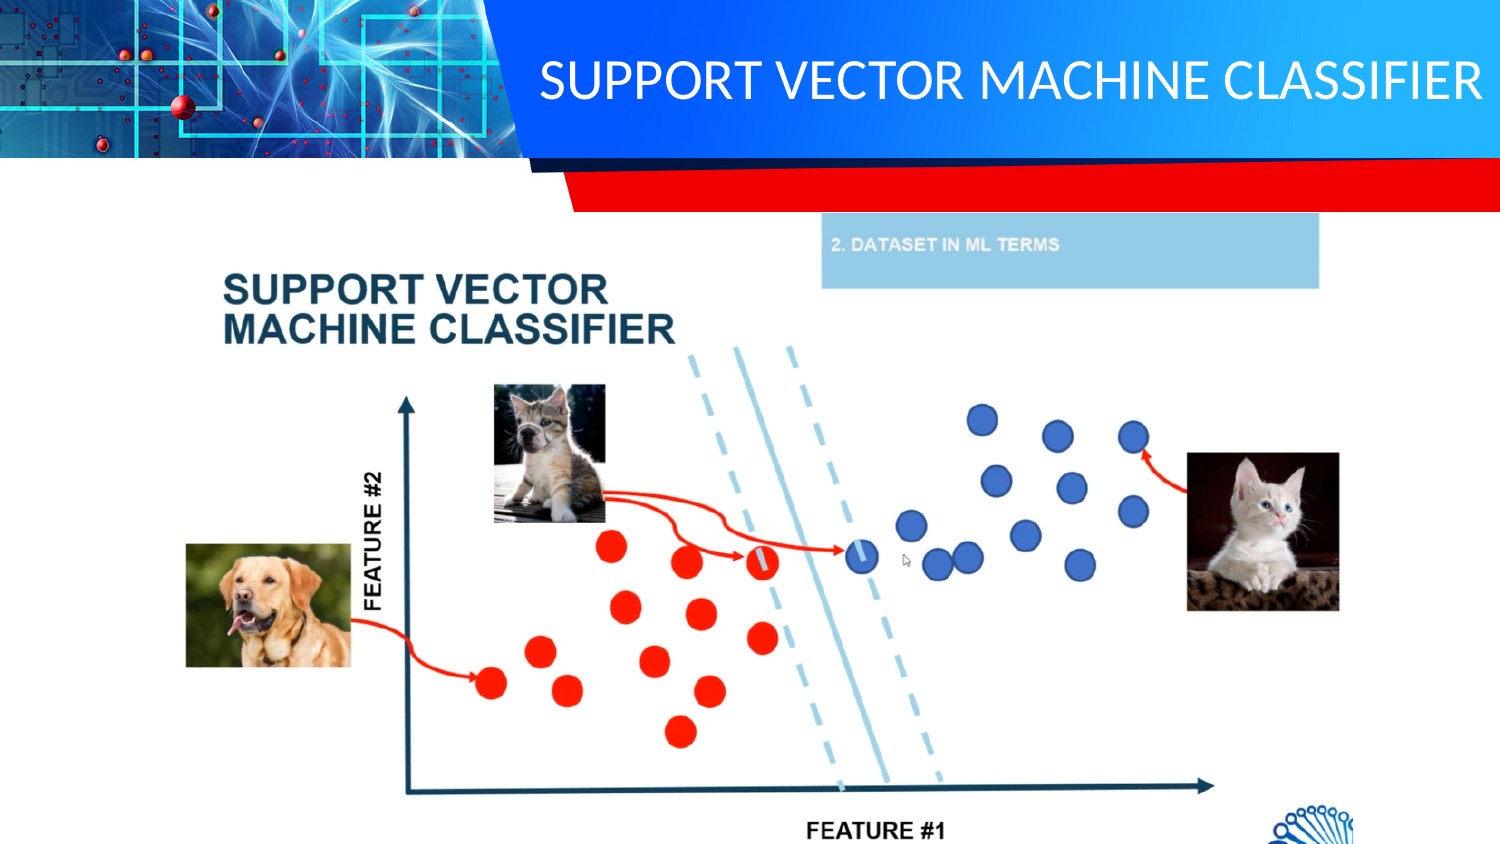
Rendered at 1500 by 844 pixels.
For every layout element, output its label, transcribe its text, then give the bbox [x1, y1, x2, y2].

picture [0, 0, 1500, 844]
title SUPPORT VECTOR MACHINE CLASSIFIER [507, 13, 1500, 139]
